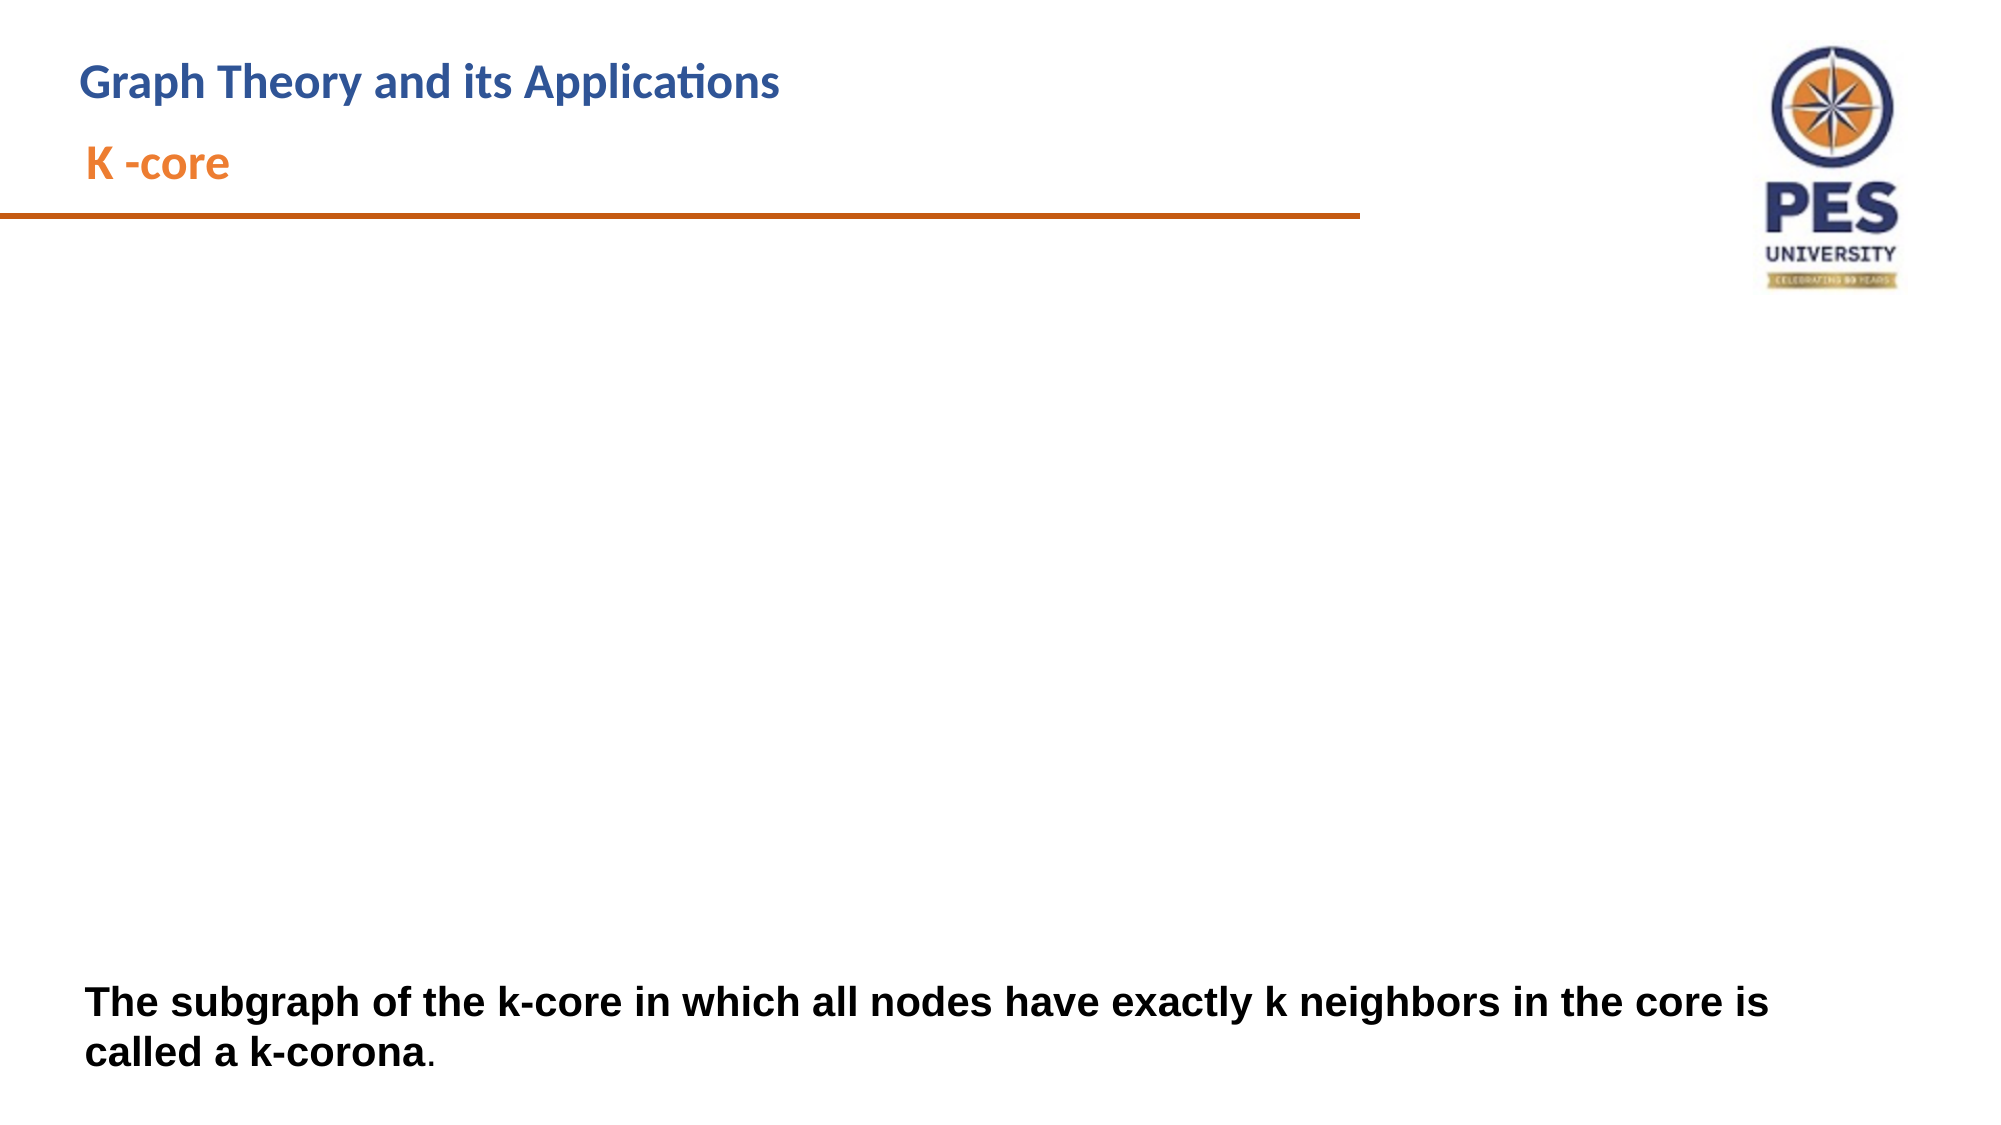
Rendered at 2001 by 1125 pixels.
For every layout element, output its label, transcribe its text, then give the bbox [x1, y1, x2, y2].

text_box K -core [71, 122, 1384, 198]
text_box The subgraph of the k-core in which all nodes have exactly k neighbors in the core is called a k-corona. [69, 967, 1804, 1083]
picture [1730, 40, 1932, 297]
text_box Graph Theory and its Applications [64, 41, 1295, 117]
